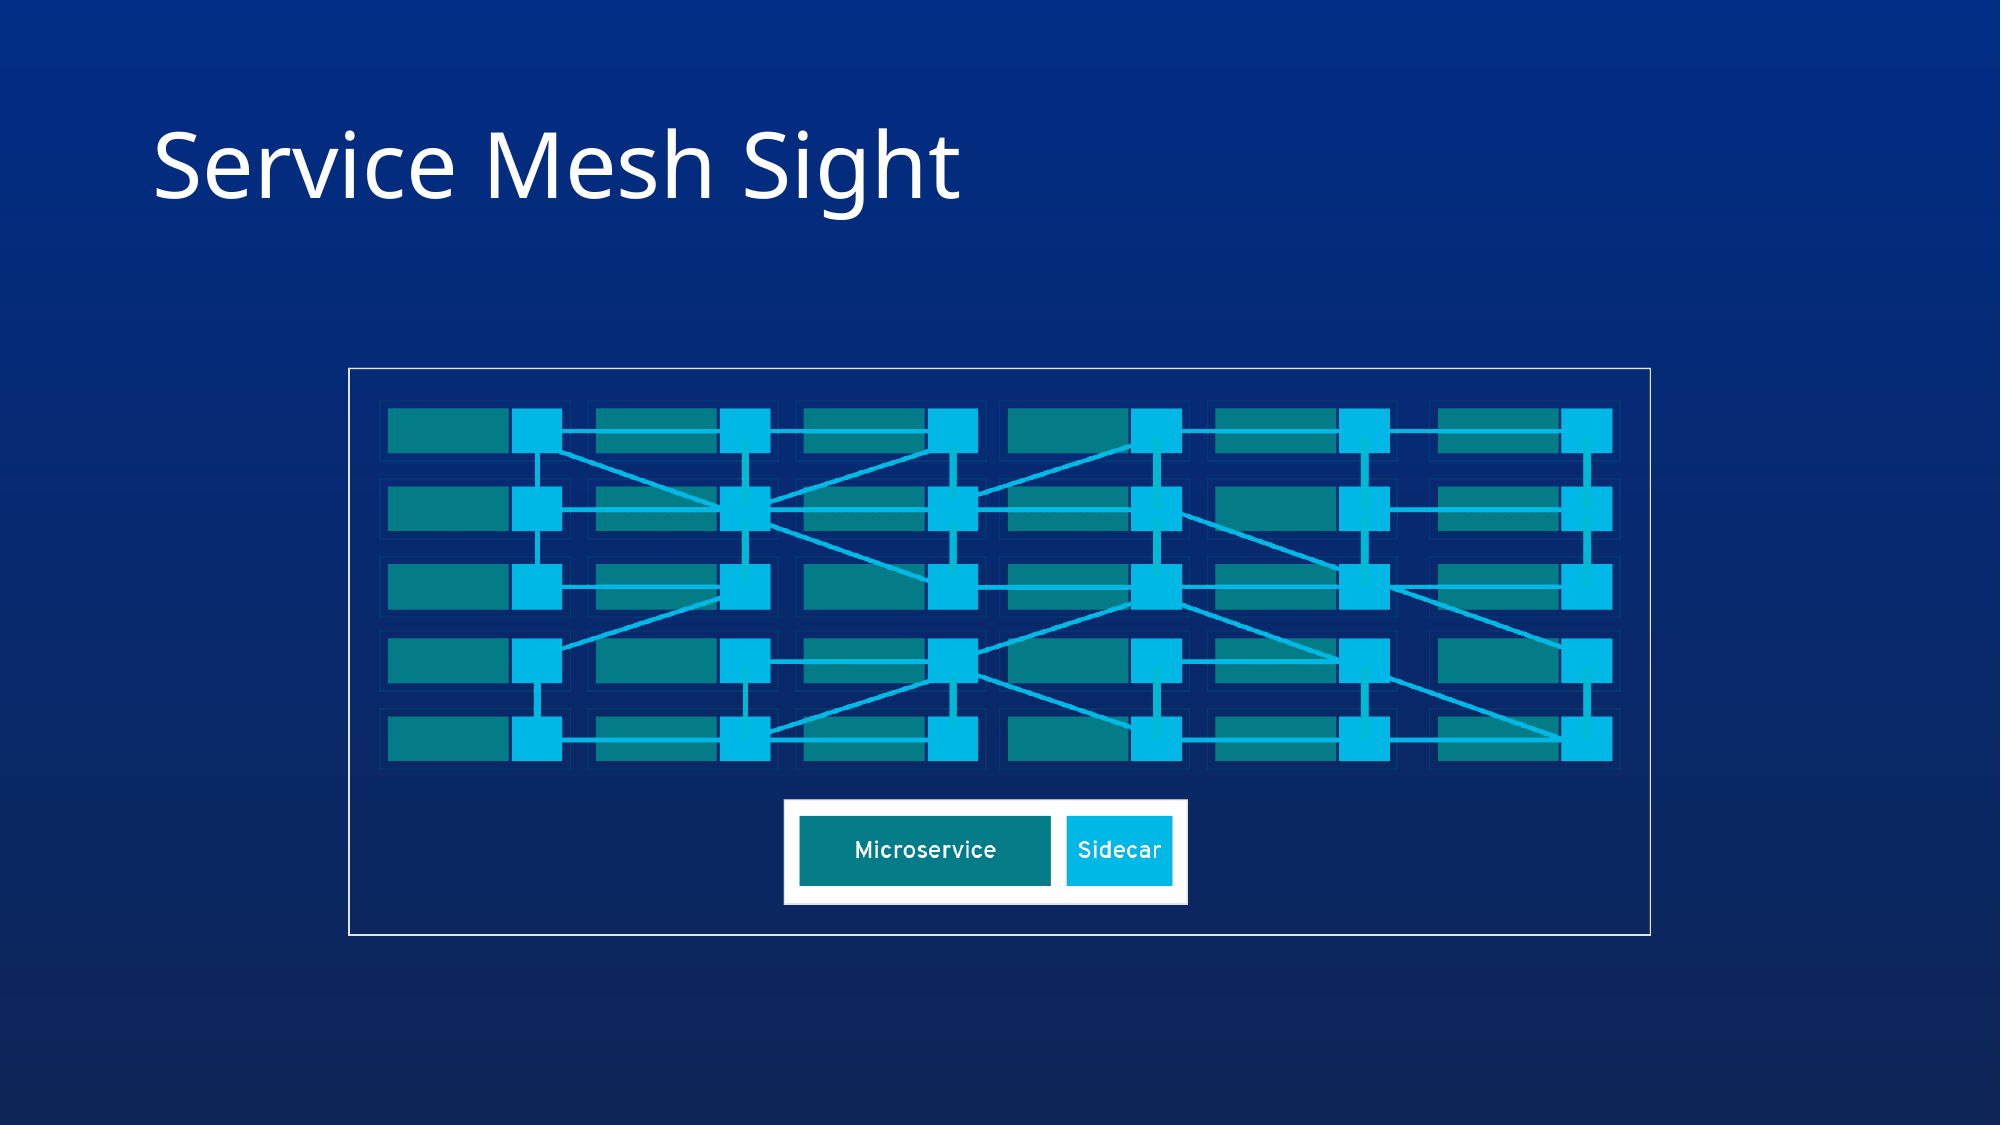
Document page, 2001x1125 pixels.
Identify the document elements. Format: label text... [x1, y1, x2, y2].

picture [343, 362, 1657, 941]
title Service Mesh Sight [137, 59, 1863, 278]
